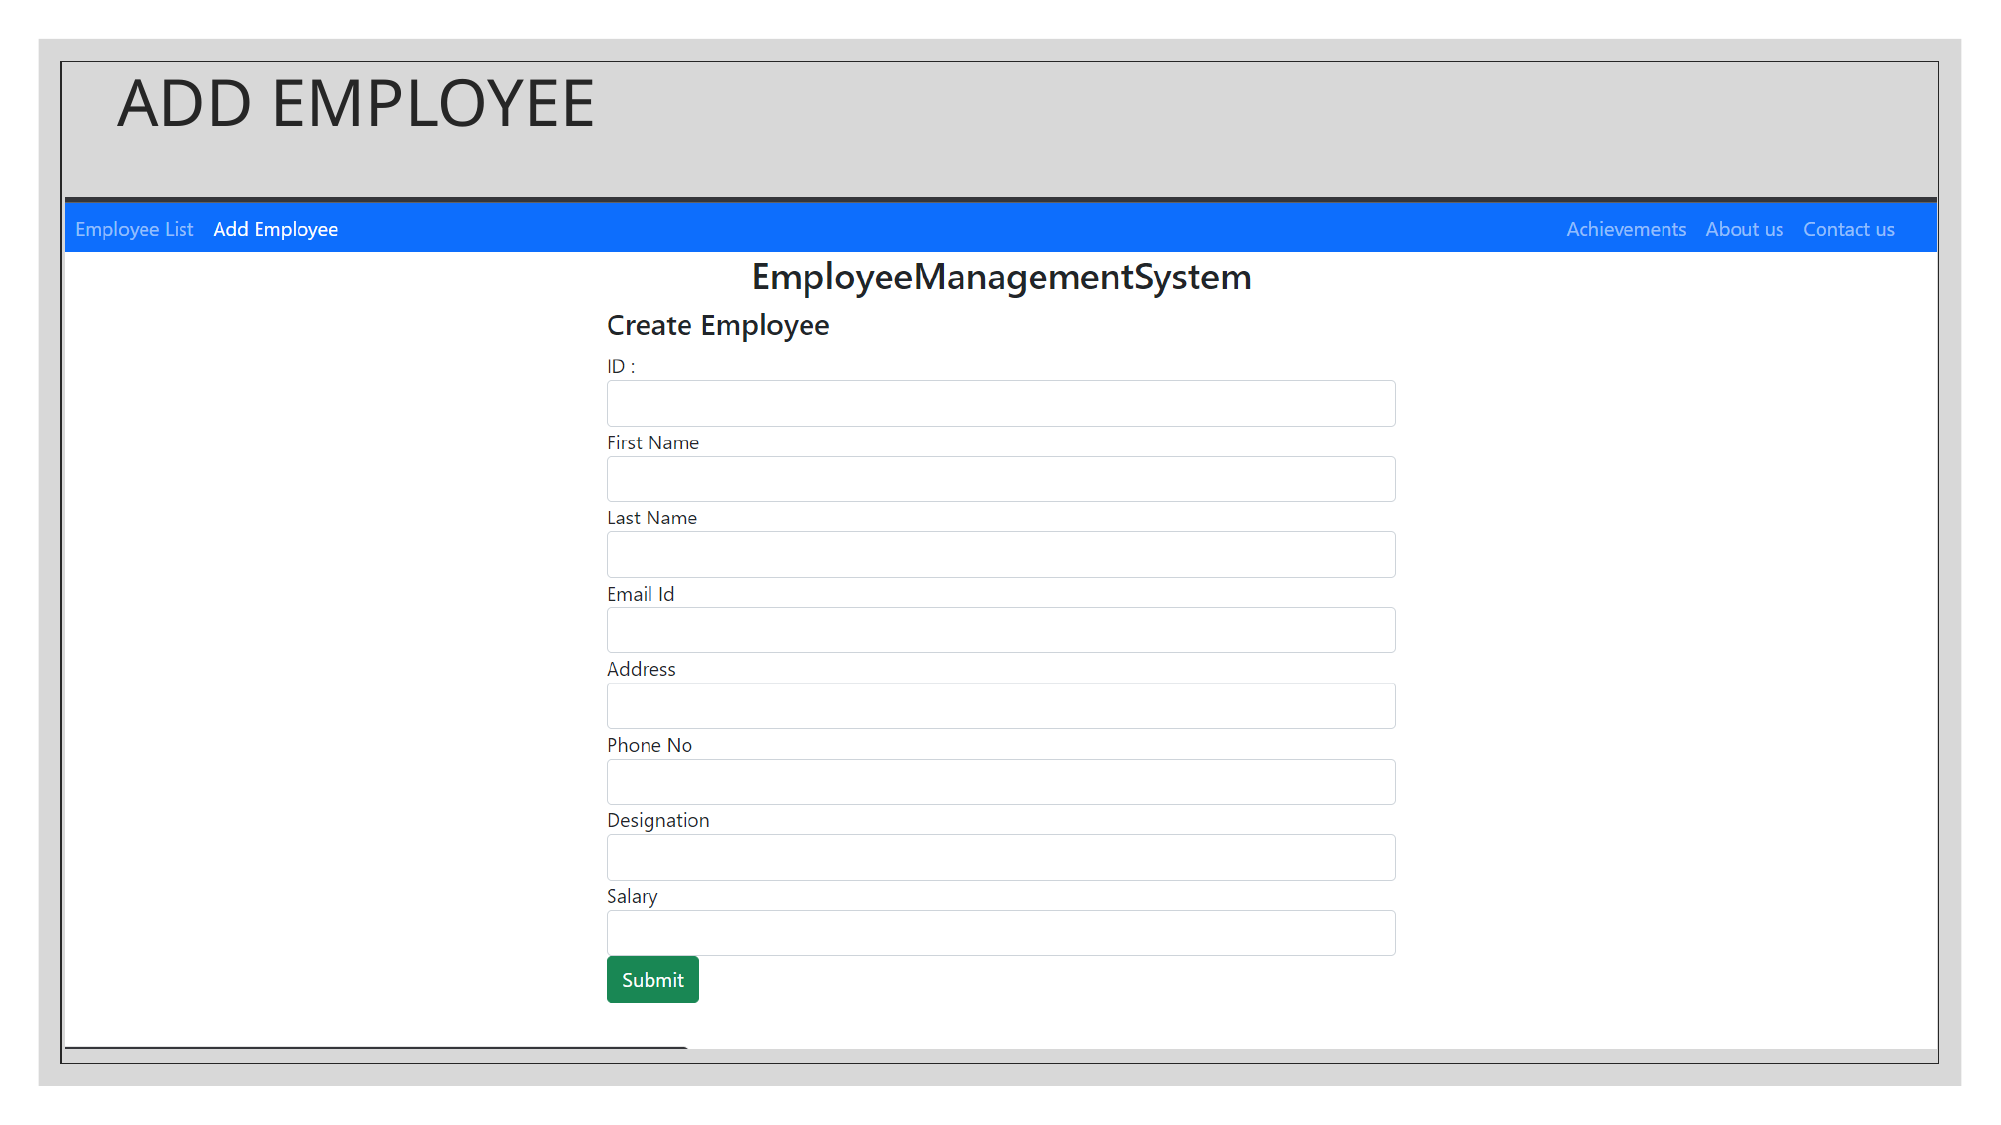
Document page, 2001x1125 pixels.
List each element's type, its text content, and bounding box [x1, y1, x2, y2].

title ADD EMPLOYEE [102, 63, 1825, 149]
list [64, 197, 1937, 1049]
